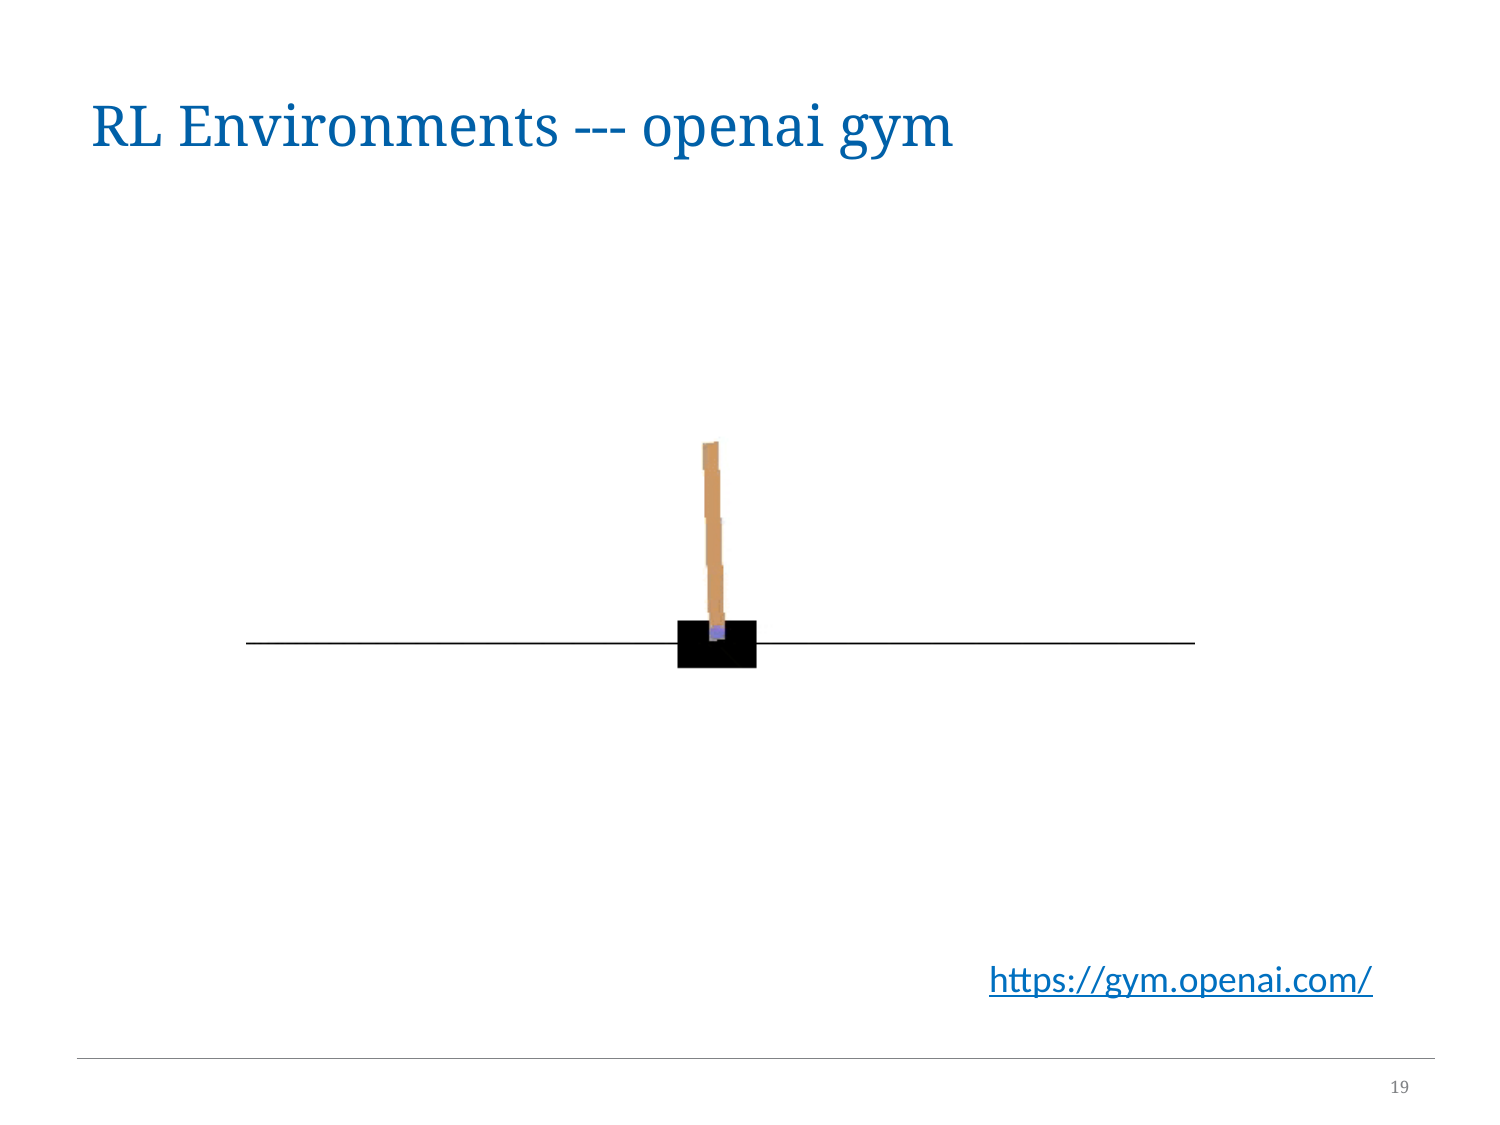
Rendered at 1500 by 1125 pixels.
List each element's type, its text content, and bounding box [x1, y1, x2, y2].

title RL Environments --- openai gym [76, 54, 1427, 194]
picture [246, 361, 1195, 804]
slide_number 19 [1175, 1057, 1425, 1118]
text_box https://gym.openai.com/ [974, 947, 1425, 1008]
